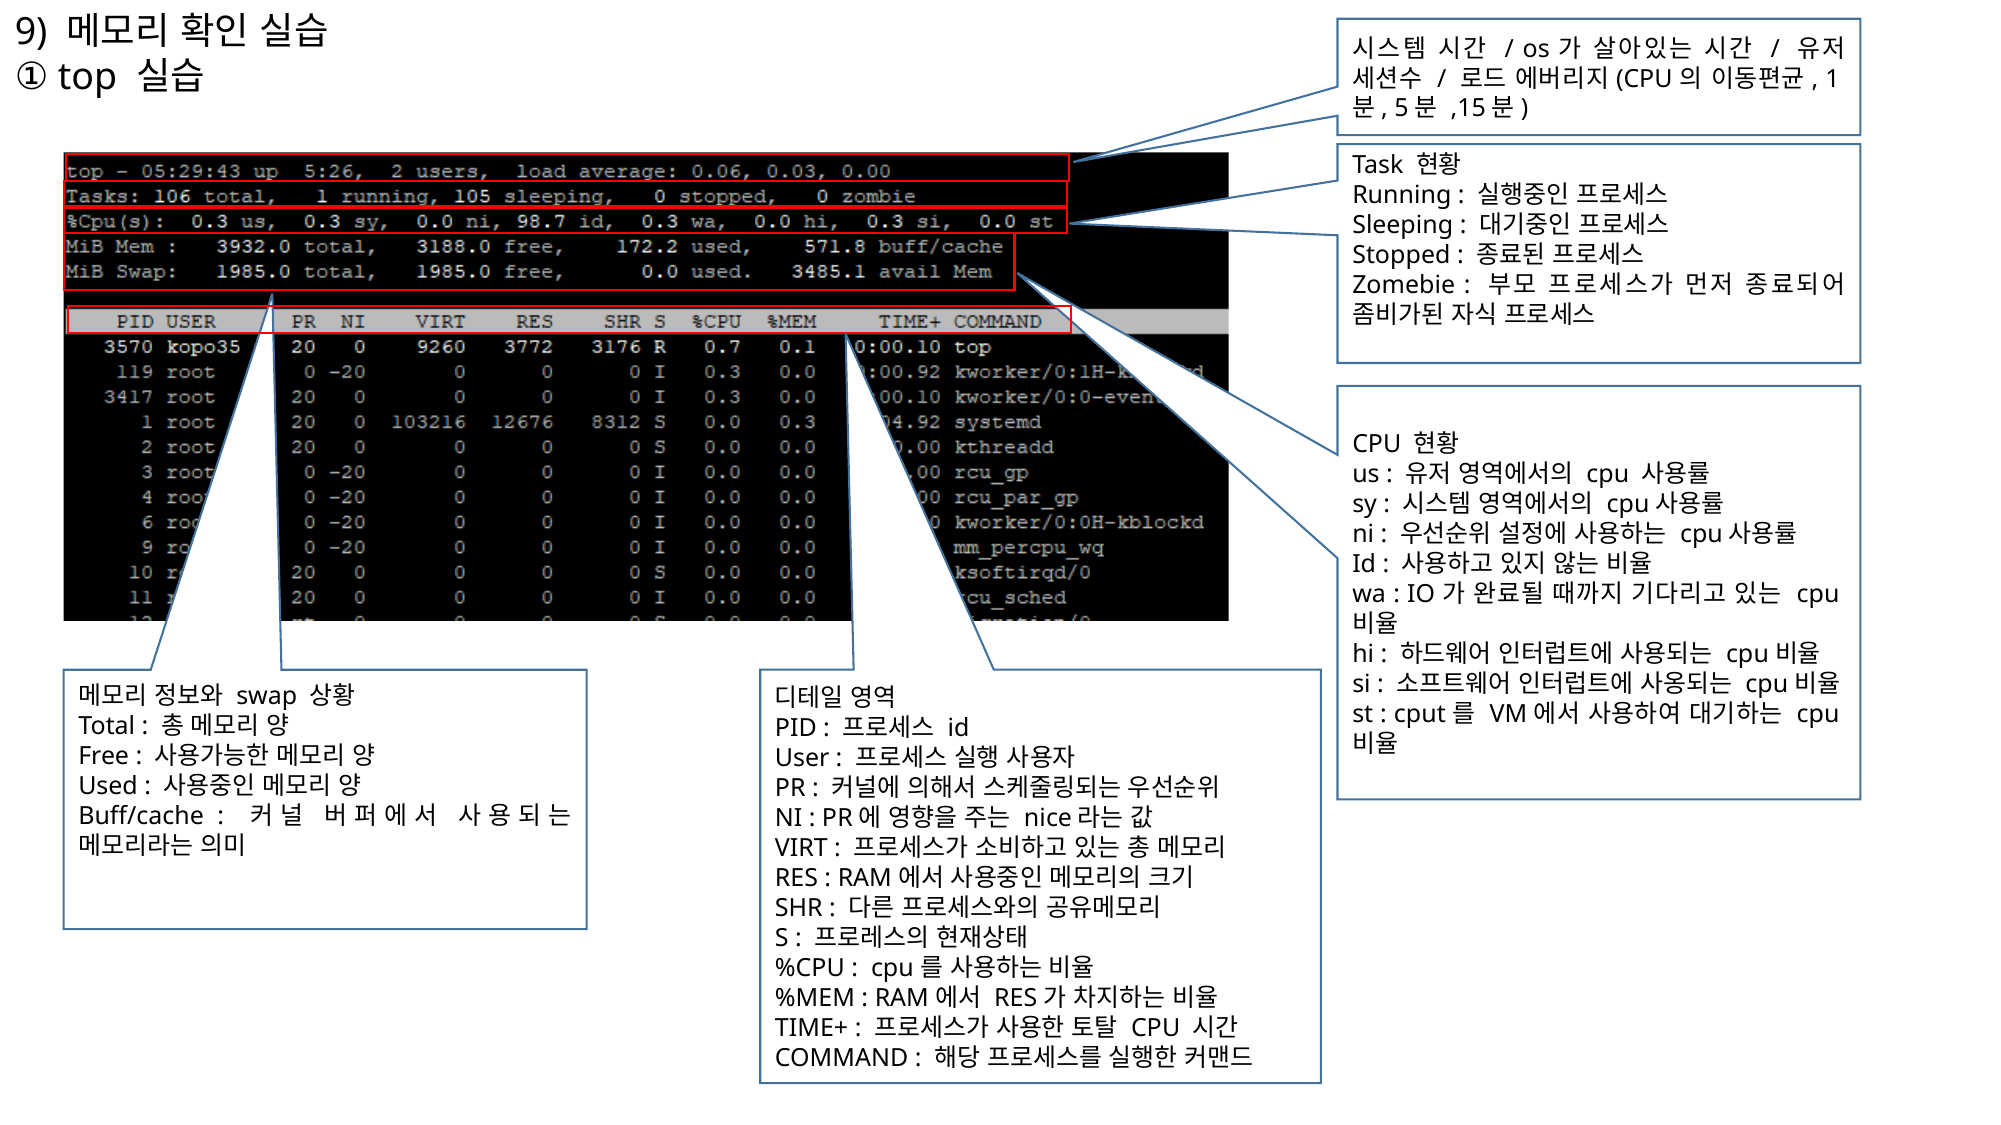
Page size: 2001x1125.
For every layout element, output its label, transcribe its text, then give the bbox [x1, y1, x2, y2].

text_box 디테일 영역 PID : 프로세스 id User : 프로세스 실행 사용자 PR : 커널에 의해서 스케줄링되는 우선순위 NI : PR에 영향을 주는 nice라는 값 VIRT : 프로세스가 소비하고 있는 총 메모리 RES : RAM에서 사용중인 메모리의 크기 SHR : 다른 프로세스와의 공유메모리 S : 프로레스의 현재상태 %CPU : cpu를 사용하는 비율 %MEM : RAM에서 RES가 차지하는 비율 TIME+ : 프로세스가 사용한 토탈 CPU 시간 COMMAND : 해당 프로세스를 실행한 커맨드 [759, 621, 1322, 1085]
text_box 메모리 정보와 swap 상황 Total : 총 메모리 양 Free : 사용가능한 메모리 양 Used : 사용중인 메모리 양 Buff/cache : 커널 버퍼에서 사용되는 메모리라는 의미 [62, 621, 588, 931]
text_box 시스템 시간 / os가 살아있는 시간 / 유저 세션수 / 로드 에버리지(CPU의 이동편균, 1분, 5분 ,15분) [1108, 17, 1862, 151]
text_box CPU 현황 us : 유저 영역에서의 cpu 사용률 sy : 시스템 영역에서의 cpu사용률 ni : 우선순위 설정에 사용하는 cpu사용률 Id : 사용하고 있지 않는 비율 wa : IO가 완료될 때까지 기다리고 있는 cpu비율 hi : 하드웨어 인터럽트에 사용되는 cpu비율 si : 소프트웨어 인터럽트에 사옹되는 cpu비율 st : cput를 VM에서 사용하여 대기하는 cpu비율 [1229, 384, 1862, 801]
text_box Task 현황 Running : 실행중인 프로세스 Sleeping : 대기중인 프로세스 Stopped : 종료된 프로세스 Zomebie : 부모 프로세스가 먼저 종료되어 좀비가된 자식 프로세스 [1229, 143, 1862, 365]
text_box 9) 메모리 확인 실습 ① top 실습 [0, 0, 1000, 105]
picture [63, 151, 1229, 621]
